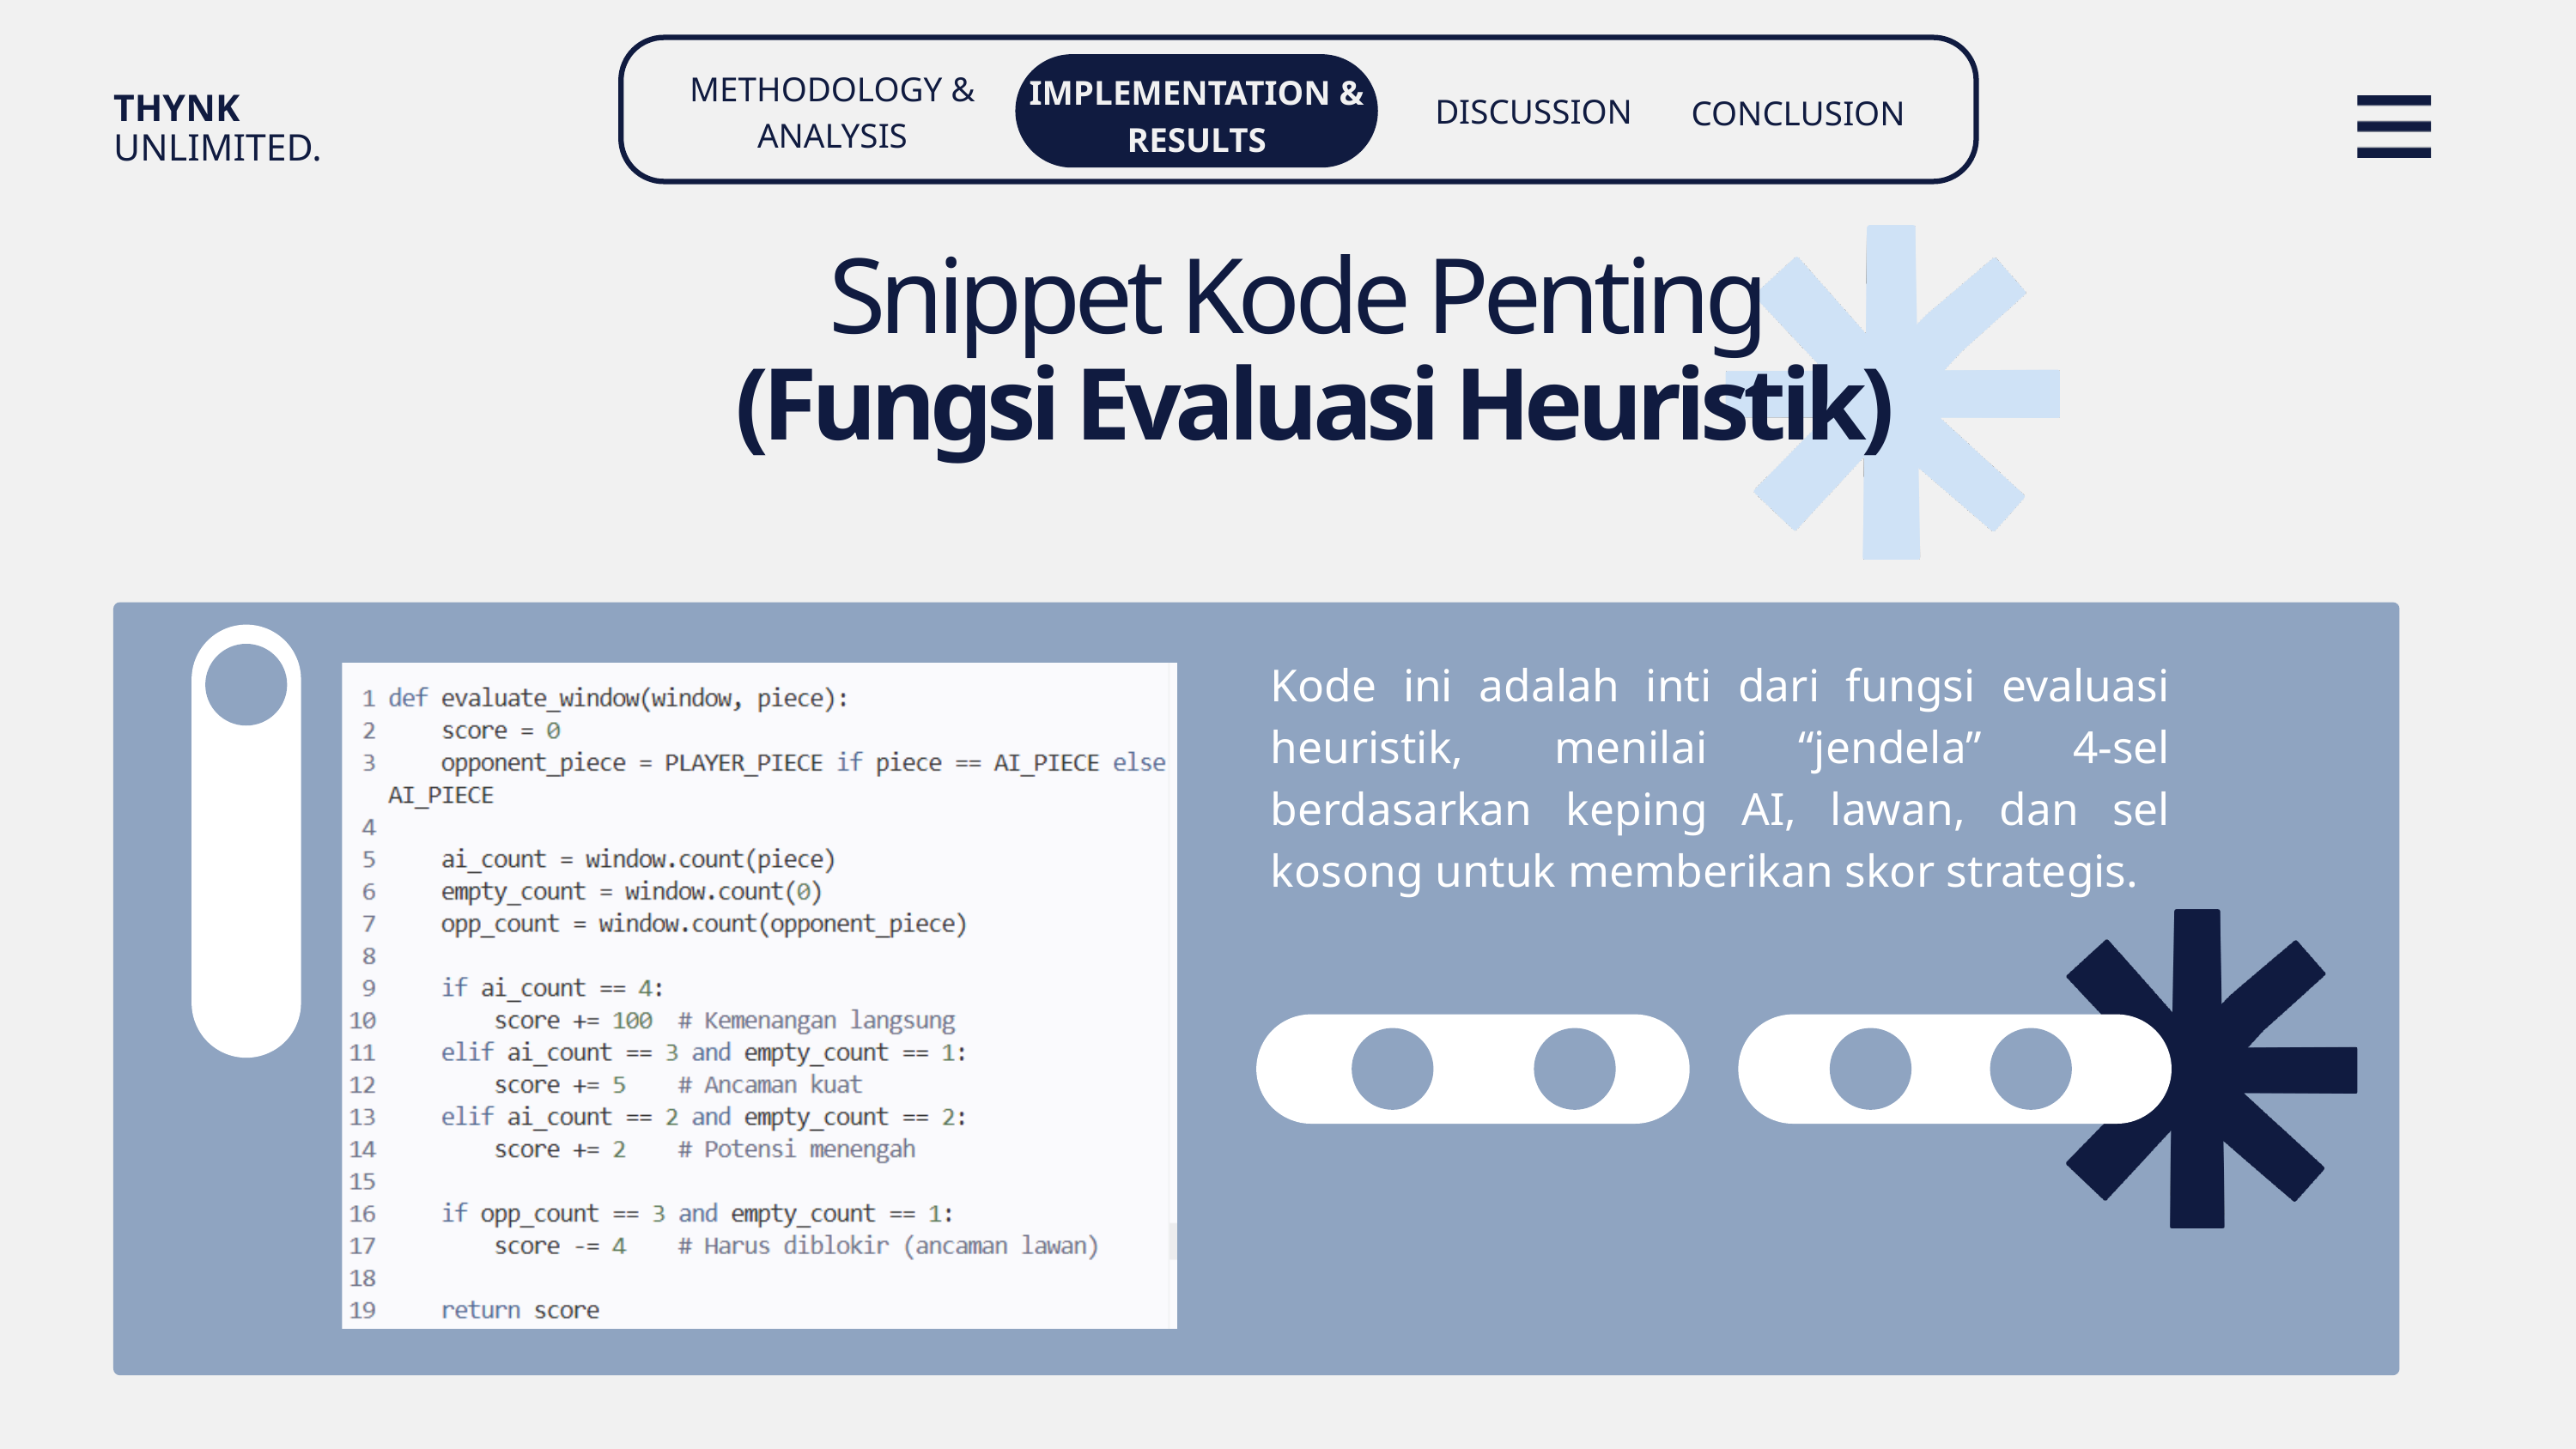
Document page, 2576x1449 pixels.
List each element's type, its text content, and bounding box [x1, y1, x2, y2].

text_box [1725, 225, 2060, 560]
text_box (Fungsi Evaluasi Heuristik) [621, 370, 2010, 460]
text_box [2357, 95, 2432, 158]
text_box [112, 602, 2400, 1376]
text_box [1015, 53, 1379, 168]
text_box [1738, 1014, 2172, 1125]
text_box Snippet Kode Penting [726, 209, 1871, 355]
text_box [1351, 1028, 1434, 1111]
text_box THYNK UNLIMITED. [112, 88, 380, 168]
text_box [620, 37, 1977, 182]
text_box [29, 785, 464, 896]
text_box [1255, 1014, 1690, 1125]
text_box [1829, 1028, 1912, 1111]
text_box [204, 643, 288, 726]
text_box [1990, 1028, 2073, 1111]
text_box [1533, 1028, 1616, 1111]
